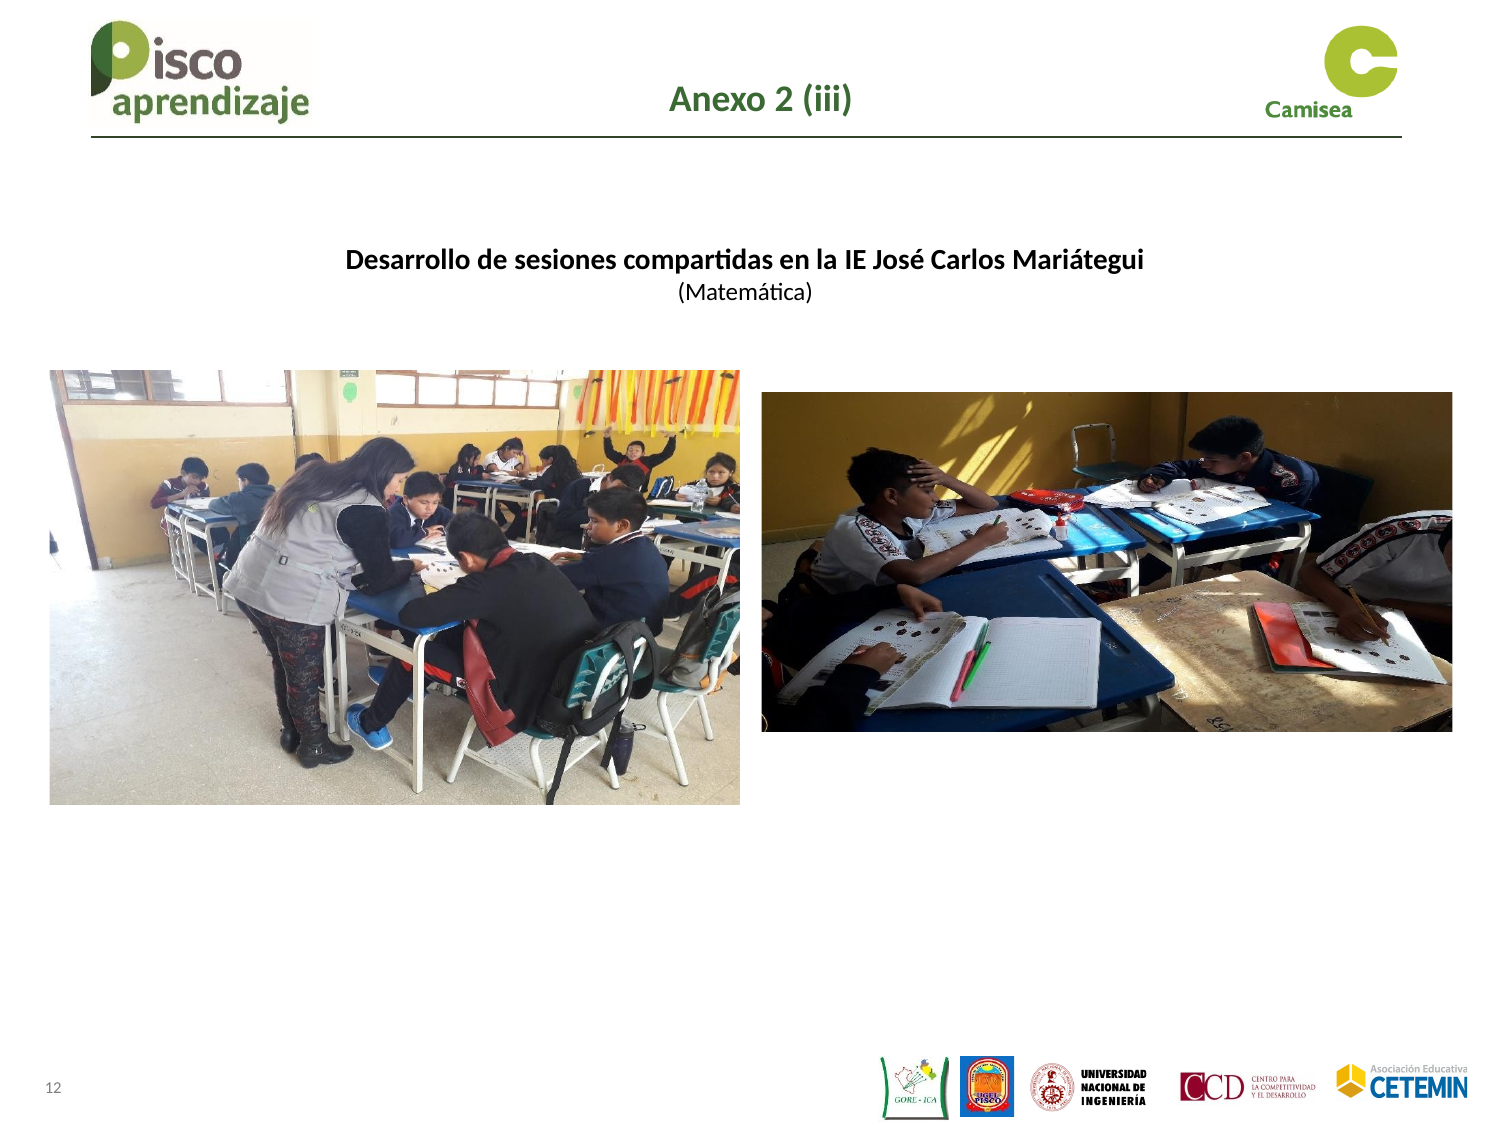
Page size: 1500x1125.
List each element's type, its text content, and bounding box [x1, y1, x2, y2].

text_box [49, 370, 740, 805]
slide_number 12 [40, 1079, 66, 1125]
text_box [878, 1056, 950, 1122]
text_box Anexo 2 (iii) [667, 72, 857, 120]
text_box [761, 392, 1453, 732]
text_box [1265, 25, 1398, 118]
text_box Desarrollo de sesiones compartidas en la IE José Carlos Mariátegui (Matemática) [342, 238, 1148, 306]
text_box [88, 19, 313, 127]
picture [1177, 1071, 1316, 1106]
text_box [1336, 1064, 1468, 1101]
text_box [960, 1056, 1015, 1118]
text_box [1029, 1062, 1147, 1112]
